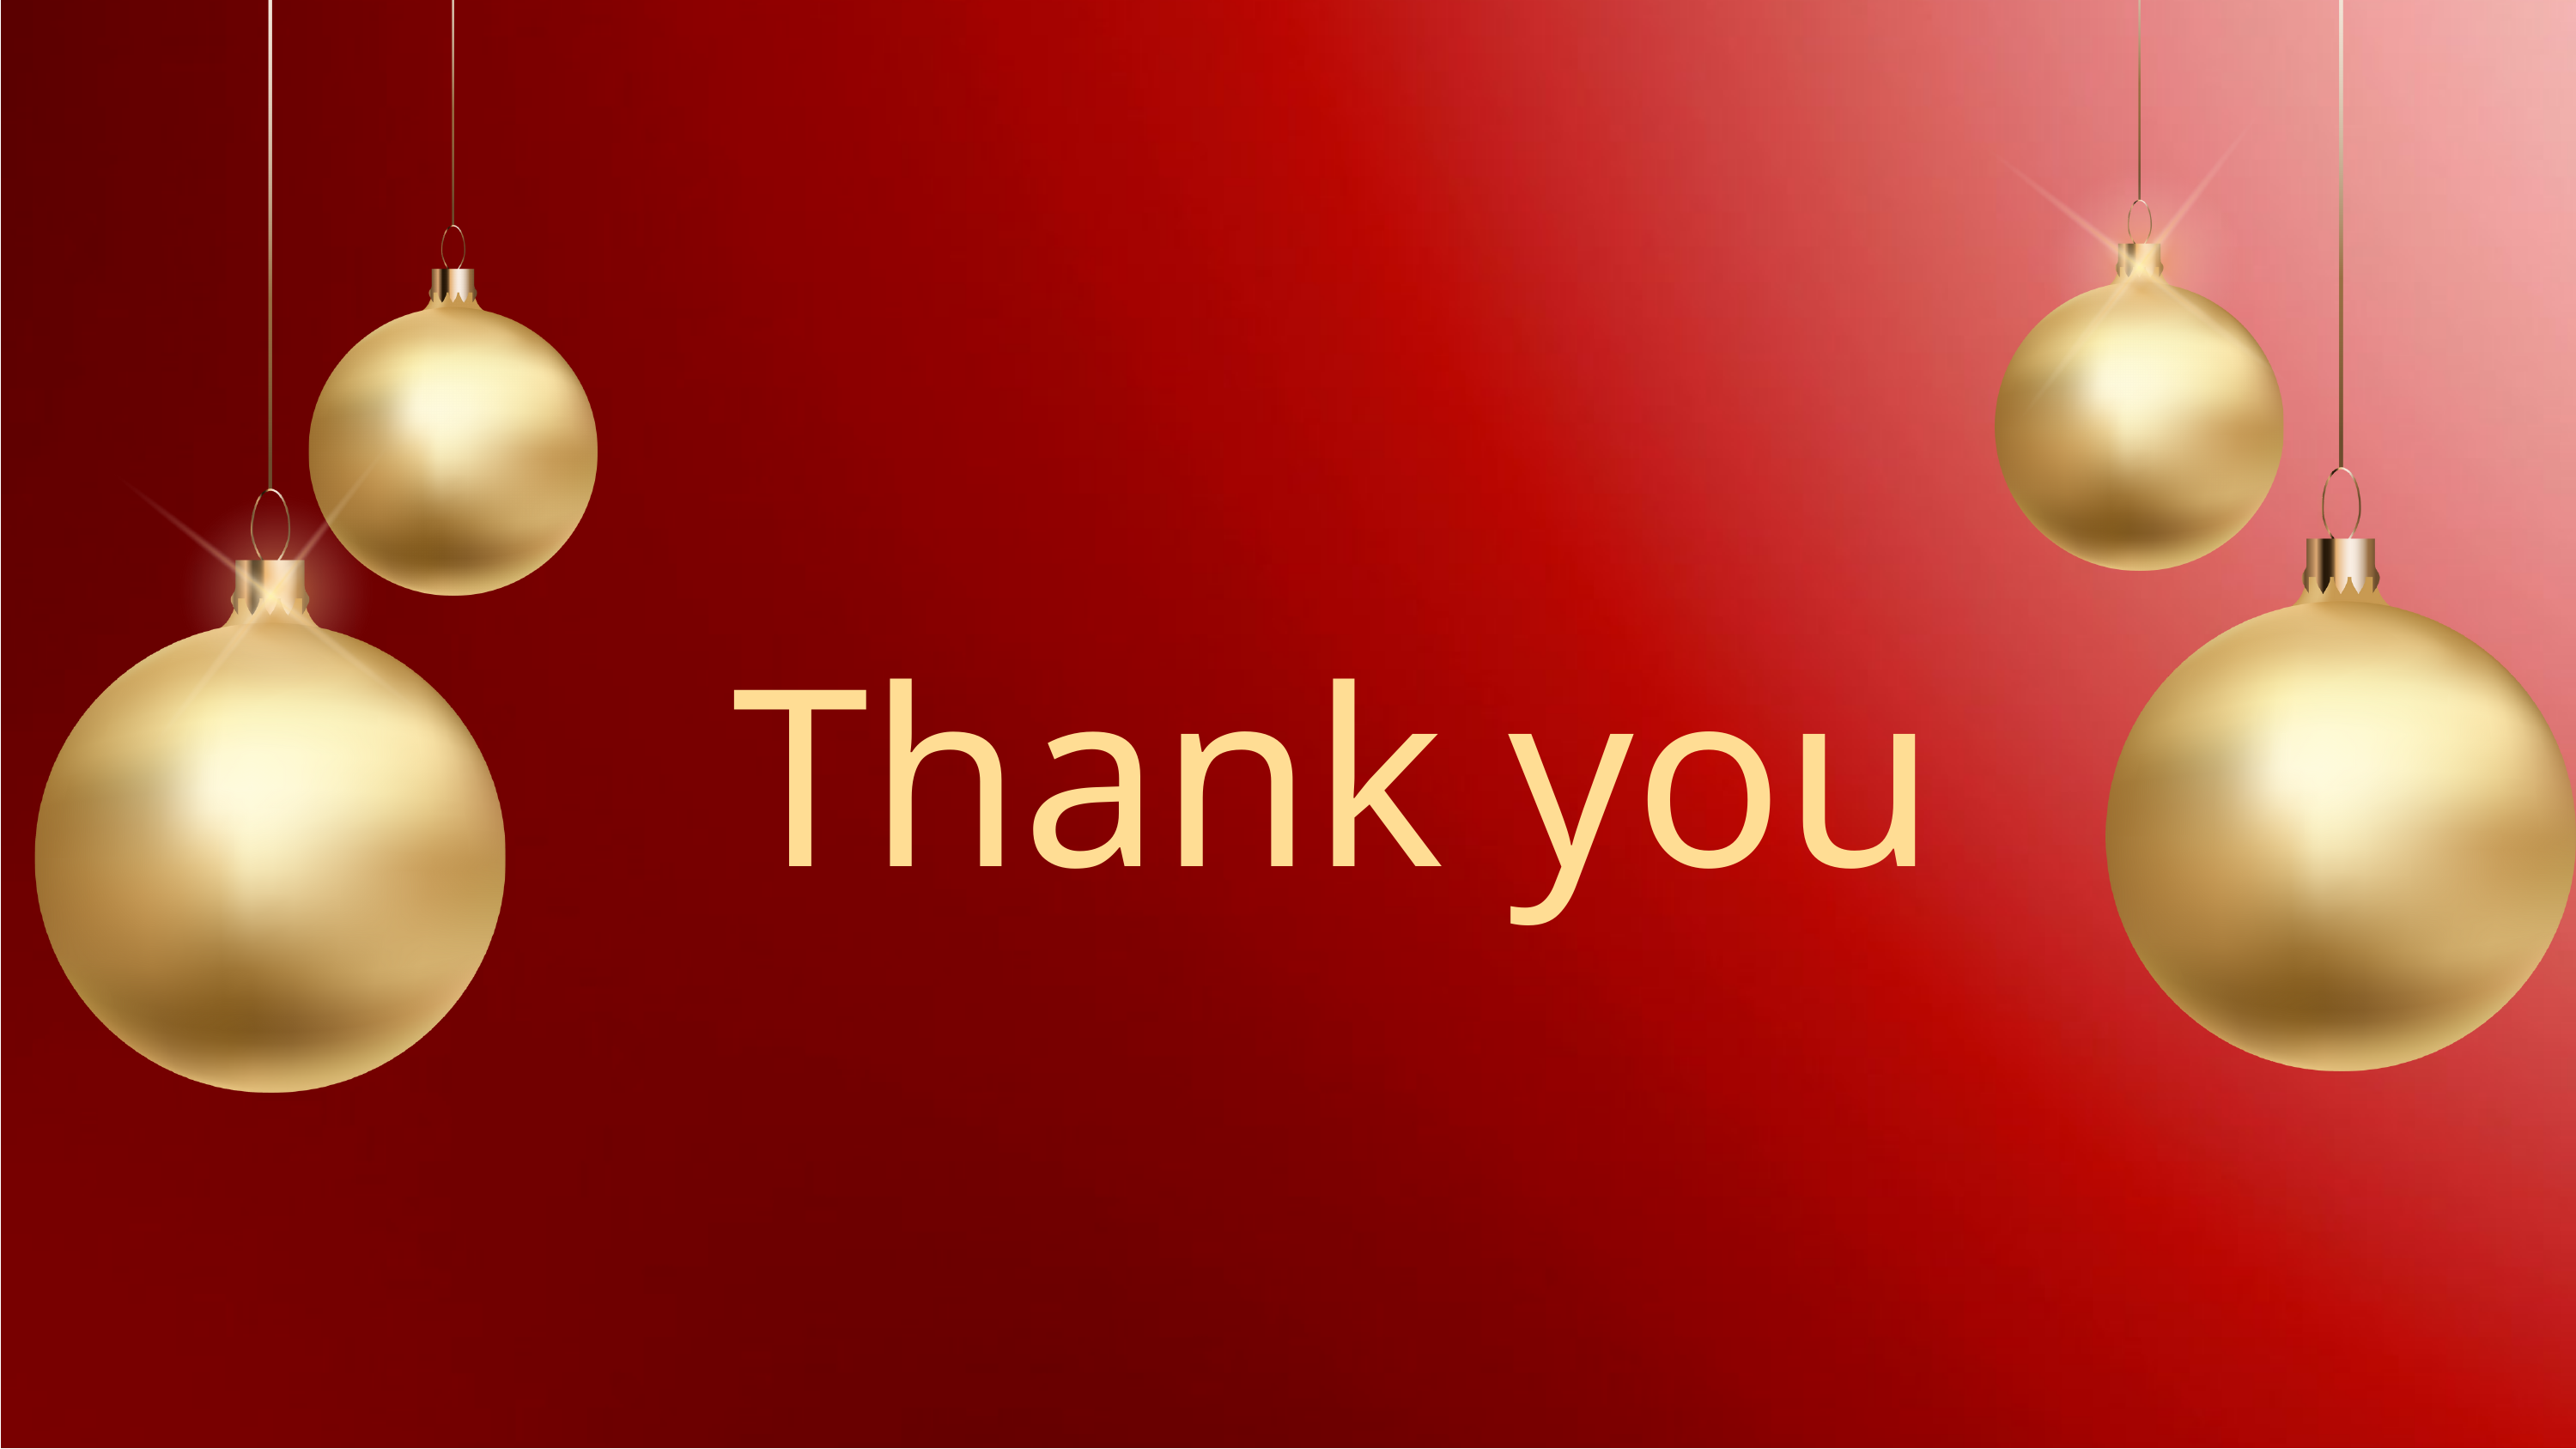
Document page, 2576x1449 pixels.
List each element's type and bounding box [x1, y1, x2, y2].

text_box [34, 0, 506, 1093]
text_box [1973, 0, 2306, 571]
text_box [0, 0, 2576, 1449]
